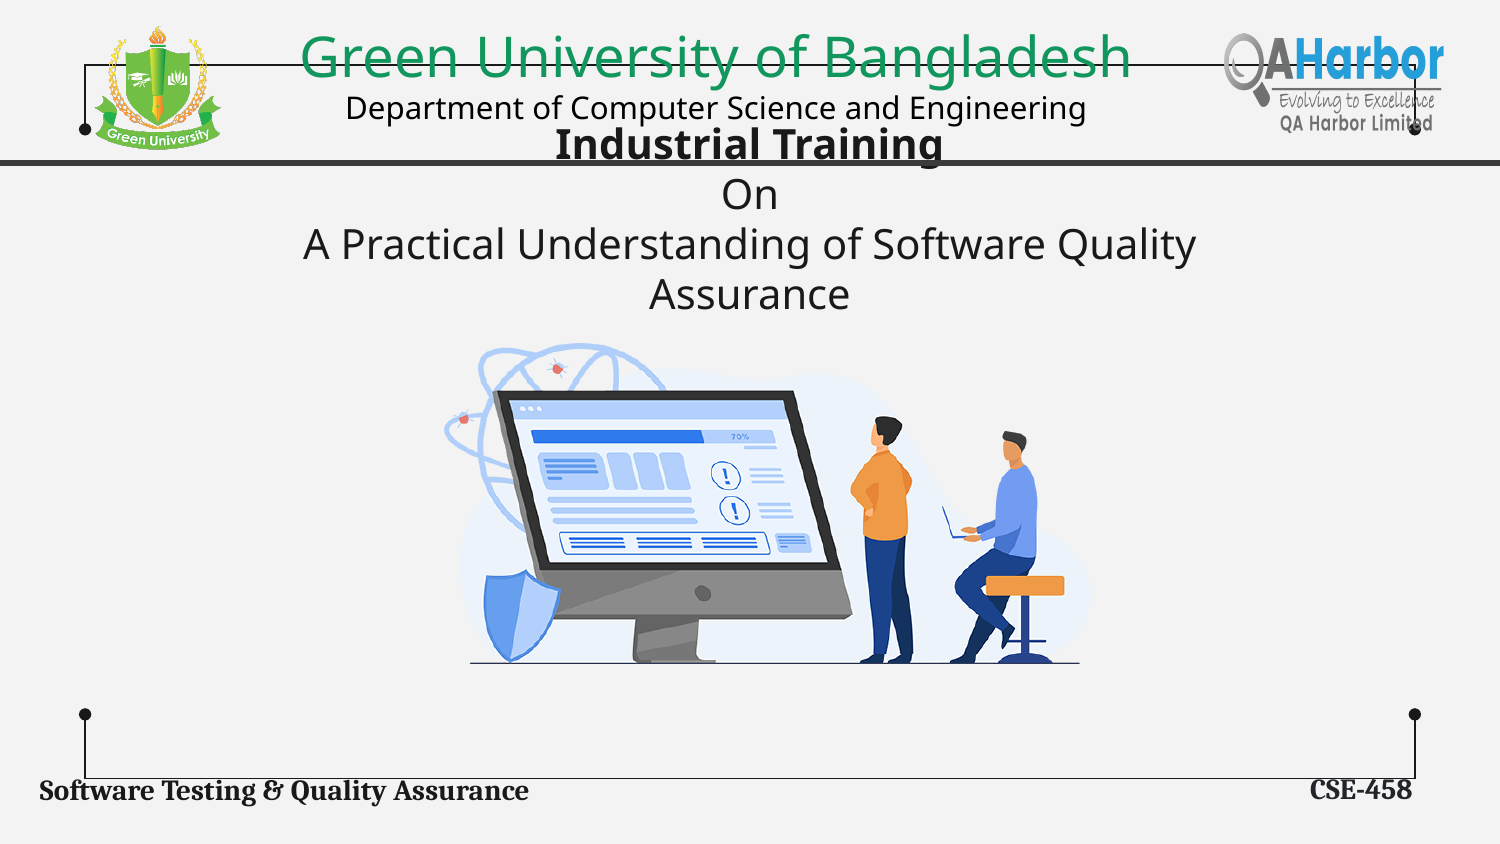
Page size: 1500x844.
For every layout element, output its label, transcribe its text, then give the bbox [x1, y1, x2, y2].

text_box CSE-458 [1295, 755, 1475, 824]
text_box Green University of Bangladesh Department of Computer Science and Engineering [251, 13, 1182, 134]
picture [434, 258, 1101, 720]
title Industrial Training On A Practical Understanding of Software Quality Assurance [208, 172, 1292, 334]
subtitle Software Testing & Quality Assurance [25, 755, 639, 824]
picture [1221, 33, 1446, 135]
picture [80, 12, 235, 162]
